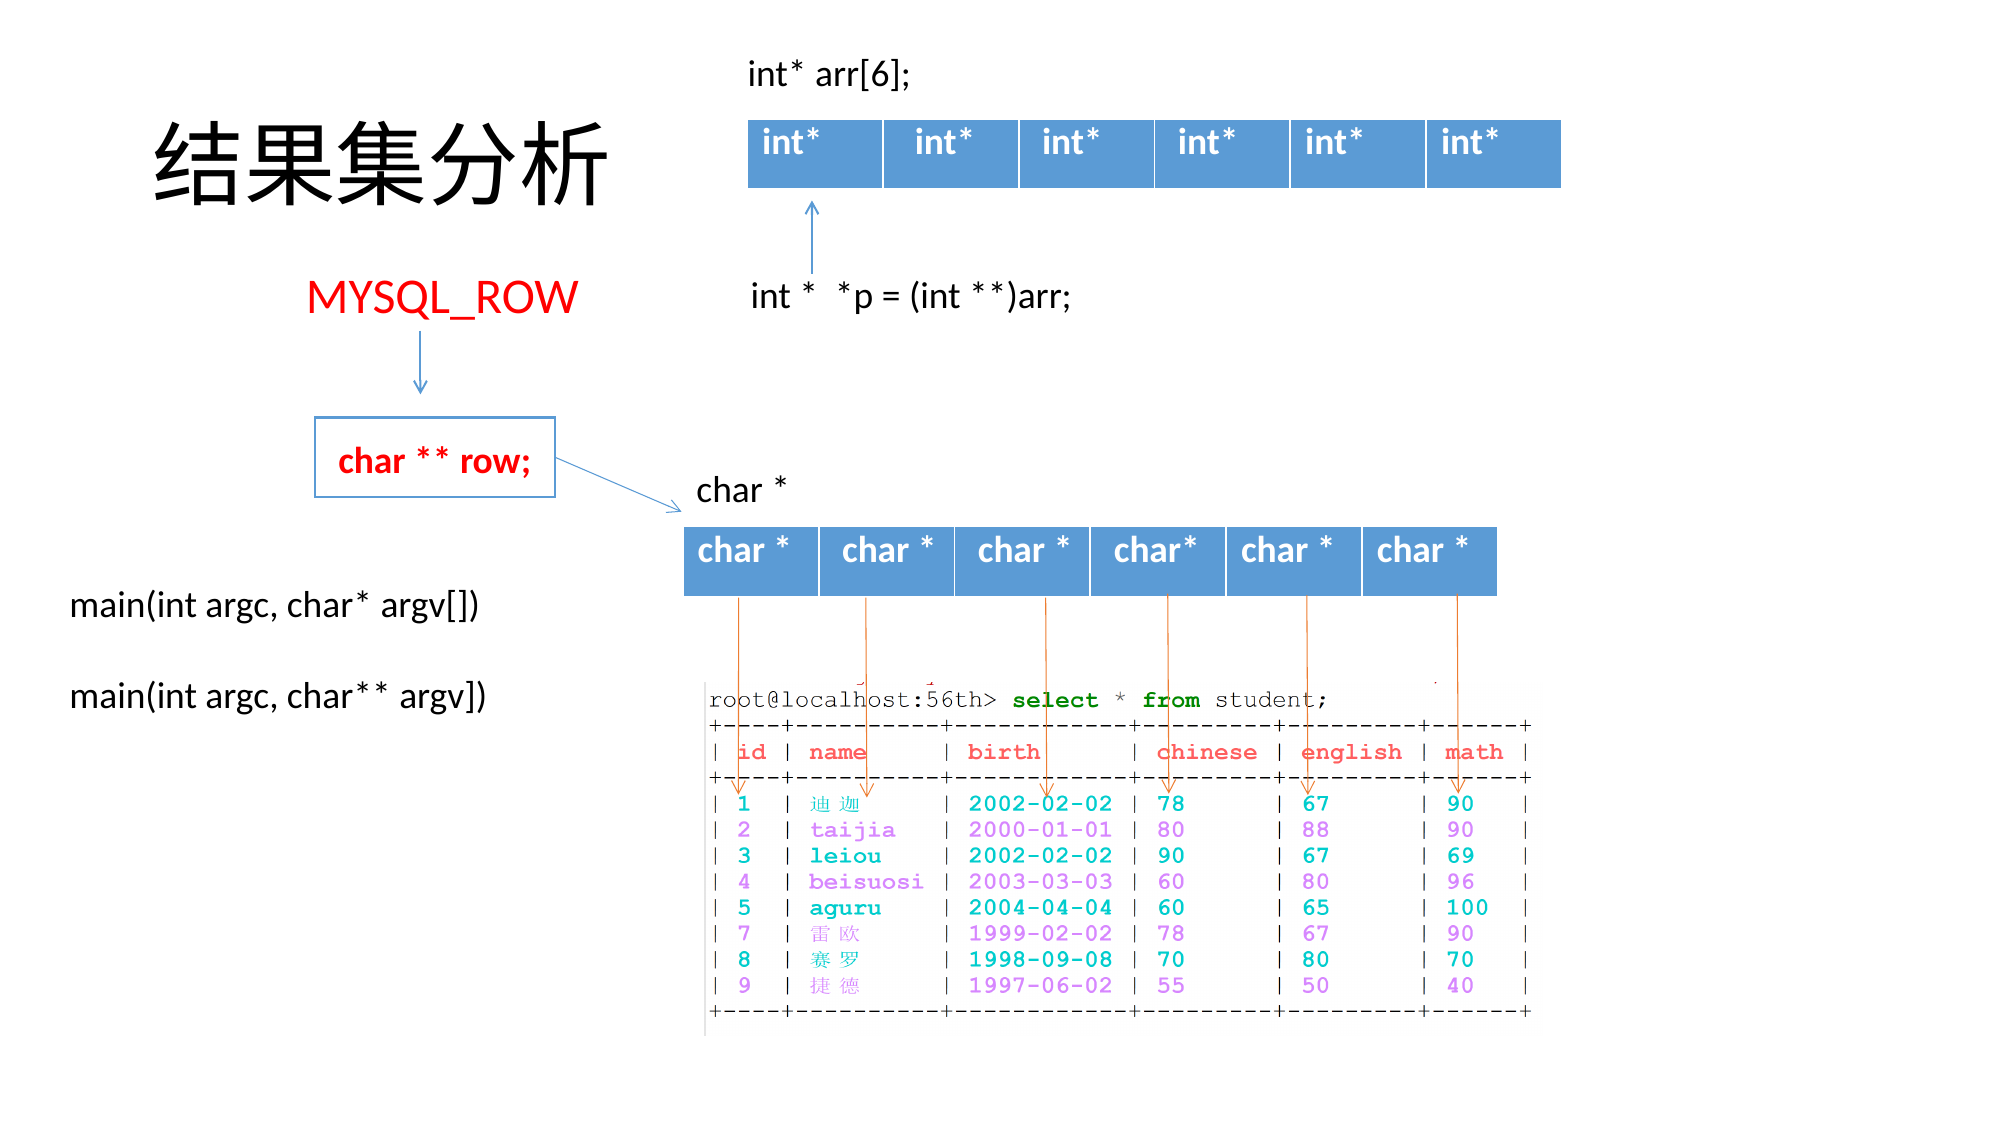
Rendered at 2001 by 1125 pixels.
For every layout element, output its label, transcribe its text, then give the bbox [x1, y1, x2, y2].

table_header char * [955, 527, 1089, 596]
text_box [314, 416, 556, 498]
picture [704, 682, 1543, 1037]
text_box MYSQL_ROW [291, 256, 663, 332]
table_header int* [1020, 120, 1154, 188]
title 结果集分析 [137, 59, 1863, 278]
table_header char * [1363, 527, 1497, 596]
table_header int* [1155, 120, 1289, 188]
text_box main(int argc, char** argv]) [54, 663, 579, 724]
table_header int* [1291, 120, 1425, 188]
table_header char * [820, 527, 954, 596]
table_header int* [748, 120, 882, 188]
text_box int* arr[6]; [732, 41, 1190, 101]
table_header char * [1227, 527, 1361, 596]
text_box main(int argc, char* argv[]) [54, 572, 579, 632]
table_header char * [684, 527, 818, 596]
table_header int* [884, 120, 1018, 188]
table_header int* [1427, 120, 1561, 188]
text_box char * [681, 457, 814, 518]
text_box int * *p = (int **)arr; [735, 263, 1227, 324]
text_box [555, 457, 682, 512]
table_header char* [1091, 527, 1225, 596]
